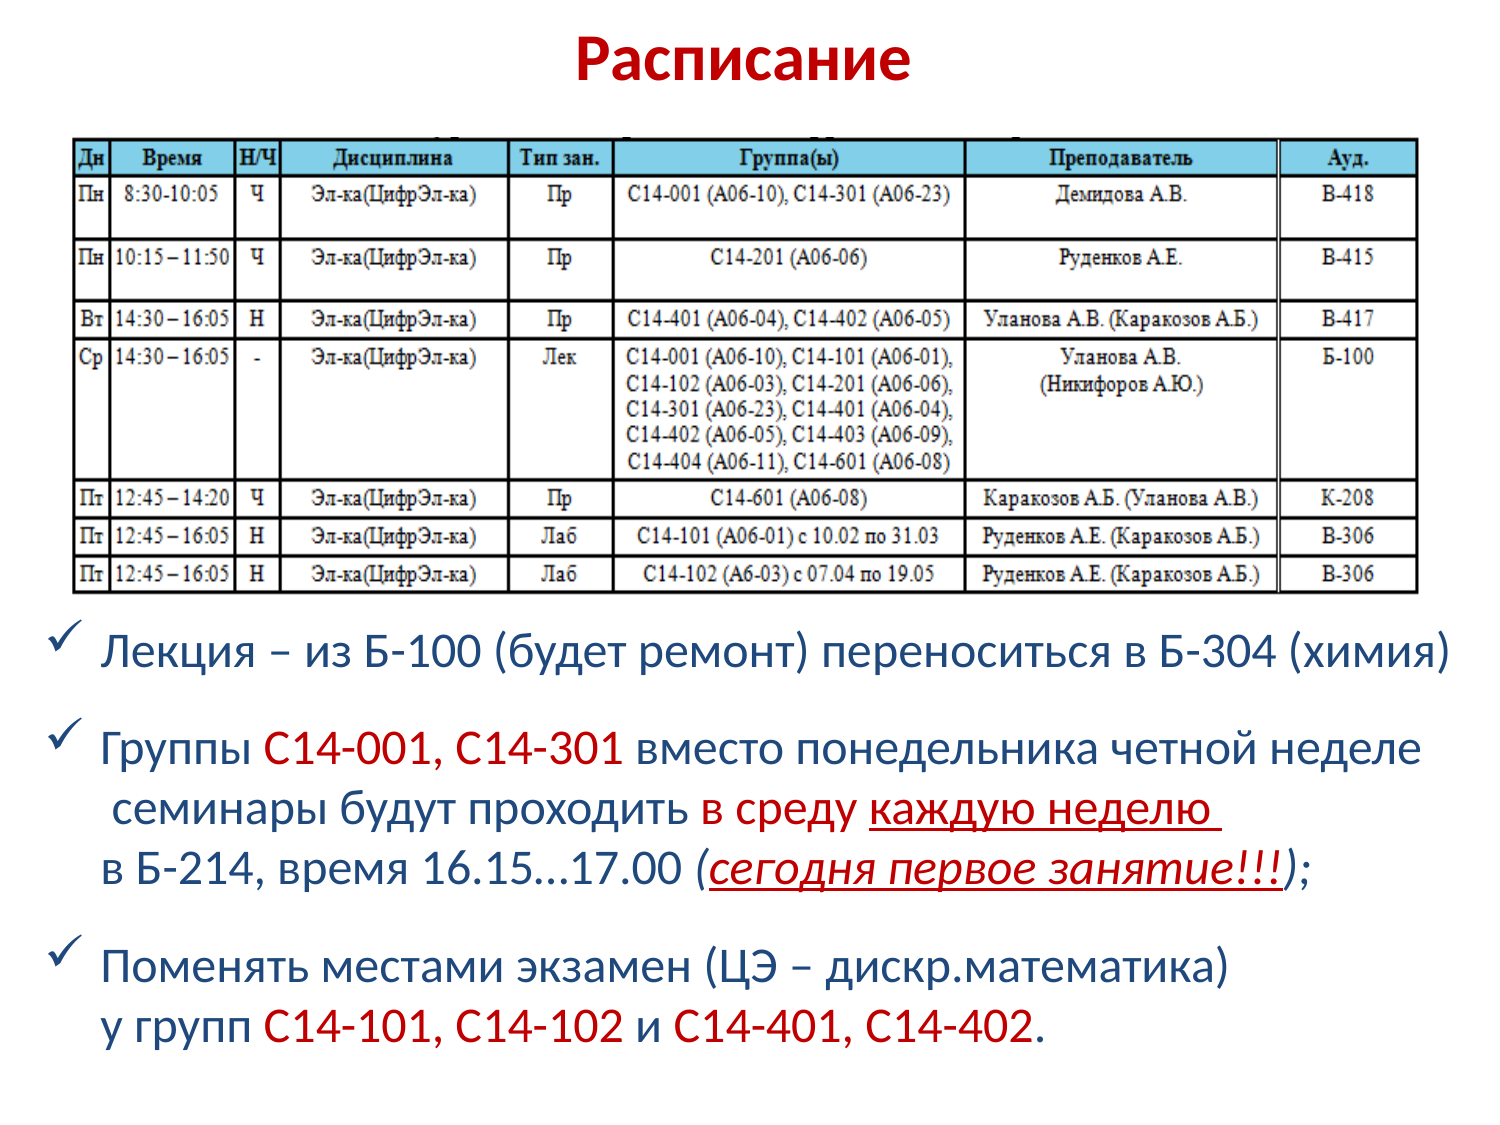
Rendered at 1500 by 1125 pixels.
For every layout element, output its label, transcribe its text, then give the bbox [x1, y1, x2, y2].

text_box Лекция – из Б-100 (будет ремонт) переноситься в Б-304 (химия) Группы С14-001, С14-301 вместо понедельника четной неделе семинары будут проходить в среду каждую неделю в Б-214, время 16.15…17.00 (сегодня первое занятие!!!); Поменять местами экзамен (ЦЭ – дискр.математика) у групп С14-101, С14-102 и С14-401, С14-402. [29, 609, 1488, 1125]
title Расписание [17, 5, 1471, 102]
picture [71, 136, 1425, 599]
